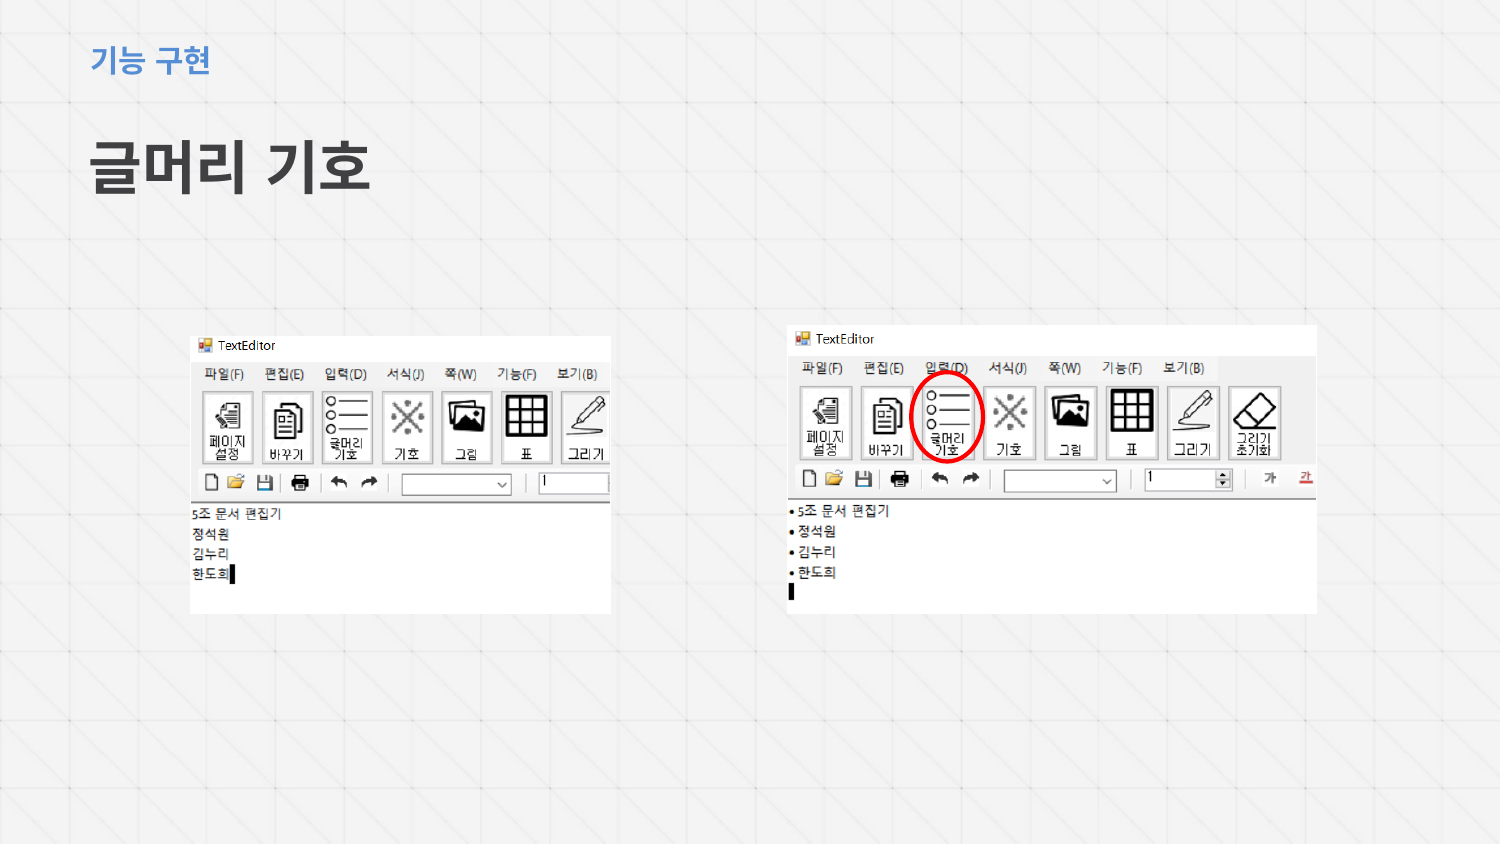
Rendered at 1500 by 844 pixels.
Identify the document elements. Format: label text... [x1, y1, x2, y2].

title 기능 구현 [75, 33, 1007, 86]
picture [0, 0, 1500, 844]
text_box 글머리 기호 [73, 102, 1424, 230]
